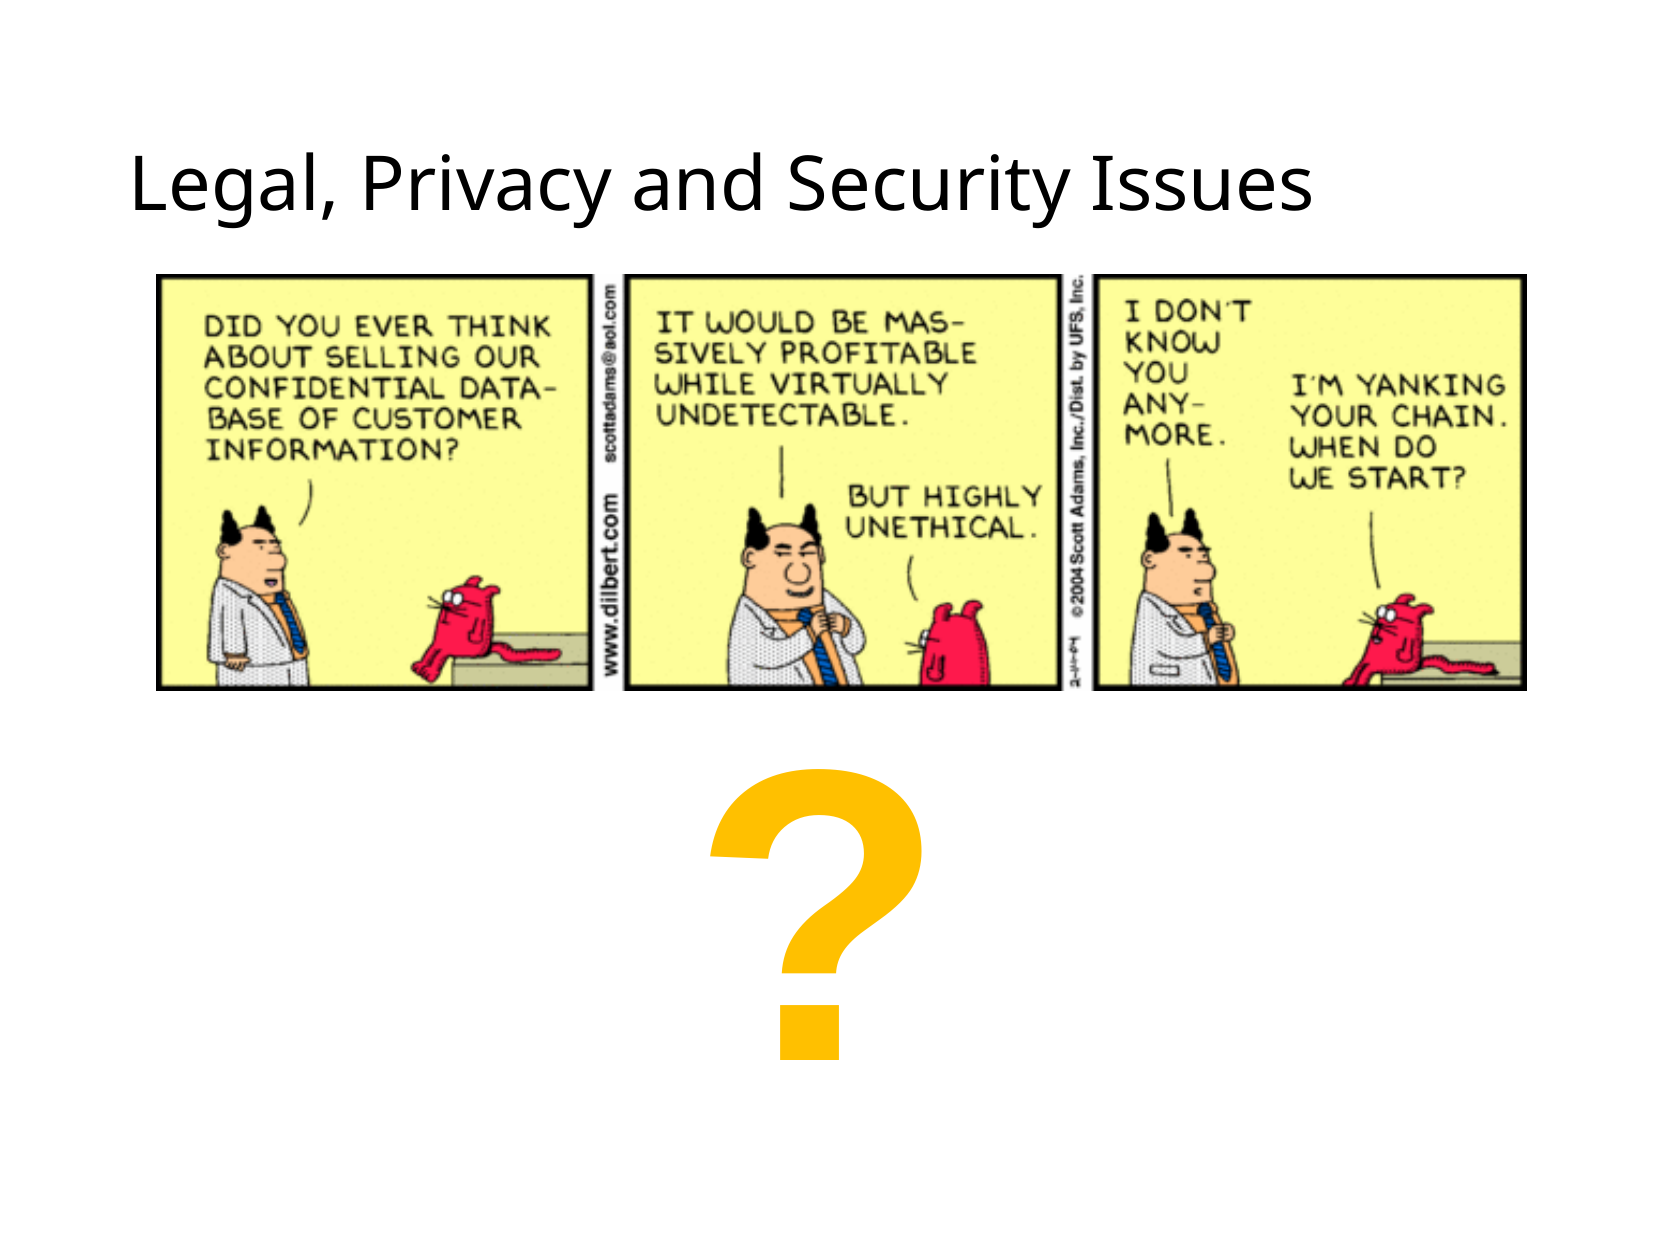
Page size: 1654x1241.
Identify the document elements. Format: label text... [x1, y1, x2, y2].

text_box ? [676, 691, 939, 1089]
picture [156, 274, 1527, 691]
title Legal, Privacy and Security Issues [113, 66, 1540, 306]
